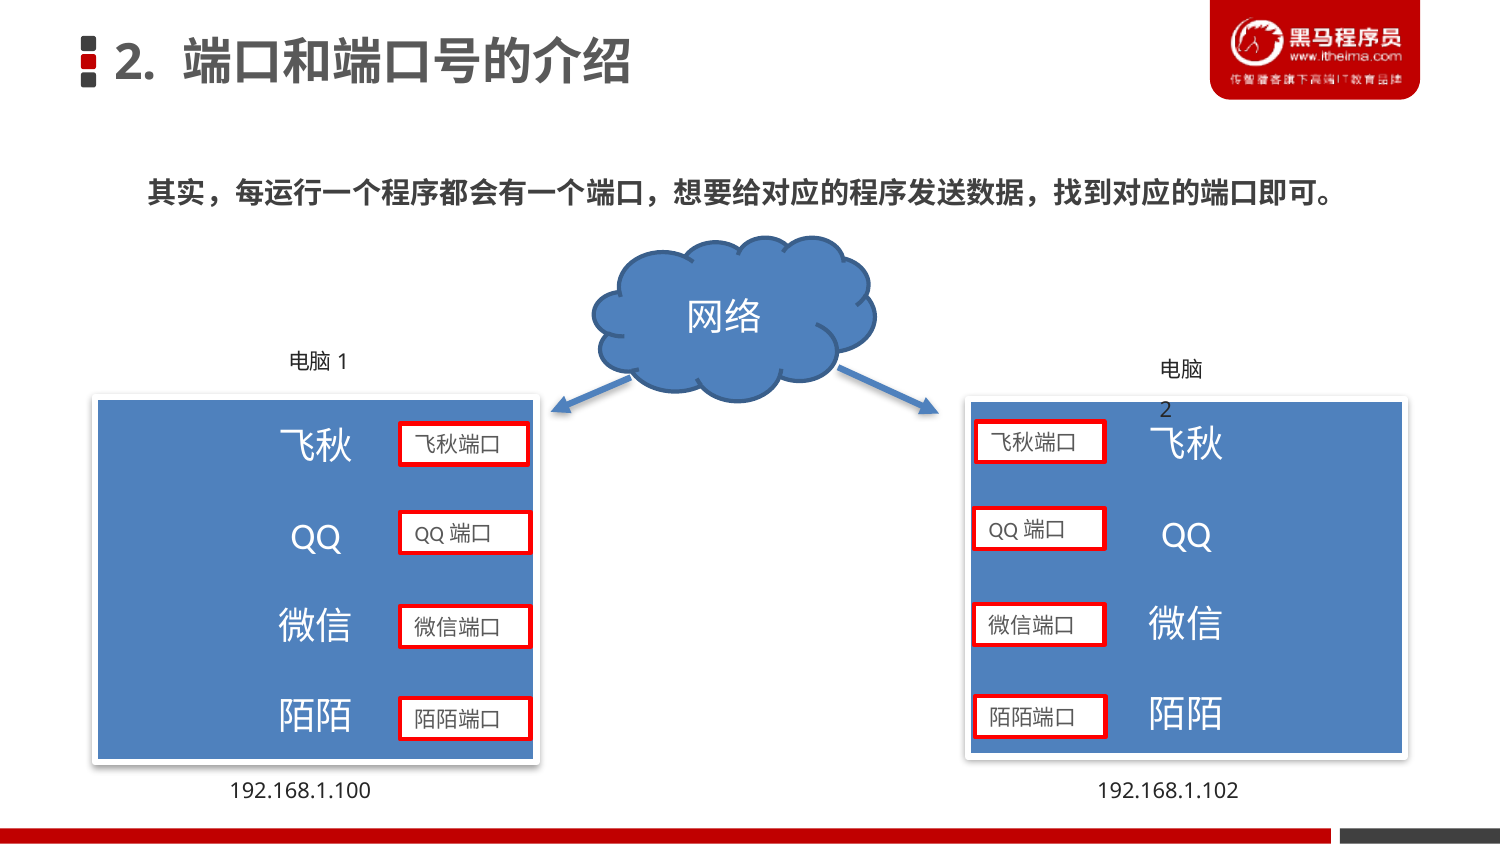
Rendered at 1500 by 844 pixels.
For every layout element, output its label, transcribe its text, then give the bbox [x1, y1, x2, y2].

text_box 飞秋端口 [398, 421, 530, 467]
text_box 192.168.1.100 [214, 756, 429, 811]
text_box 飞秋 QQ 微信 陌陌 [965, 396, 1408, 760]
text_box 192.168.1.102 [1082, 766, 1295, 811]
text_box 微信端口 [398, 604, 533, 649]
text_box 陌陌端口 [973, 694, 1108, 739]
text_box 2. 端口和端口号的介绍 [103, 0, 987, 130]
picture [1212, 8, 1421, 94]
text_box 电脑1 [273, 327, 371, 382]
text_box 飞秋端口 [974, 419, 1107, 464]
text_box 陌陌端口 [398, 696, 533, 741]
text_box QQ端口 [972, 506, 1107, 551]
text_box 电脑2 [1144, 335, 1233, 429]
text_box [550, 377, 632, 412]
text_box 网络 [591, 235, 878, 404]
text_box QQ端口 [398, 510, 533, 555]
text_box 微信端口 [972, 602, 1107, 647]
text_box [837, 366, 940, 414]
text_box 飞秋 QQ 微信 陌陌 [92, 394, 540, 765]
text_box 其实，每运行一个程序都会有一个端口，想要给对应的程序发送数据，找到对应的端口即可。 [132, 149, 1424, 217]
